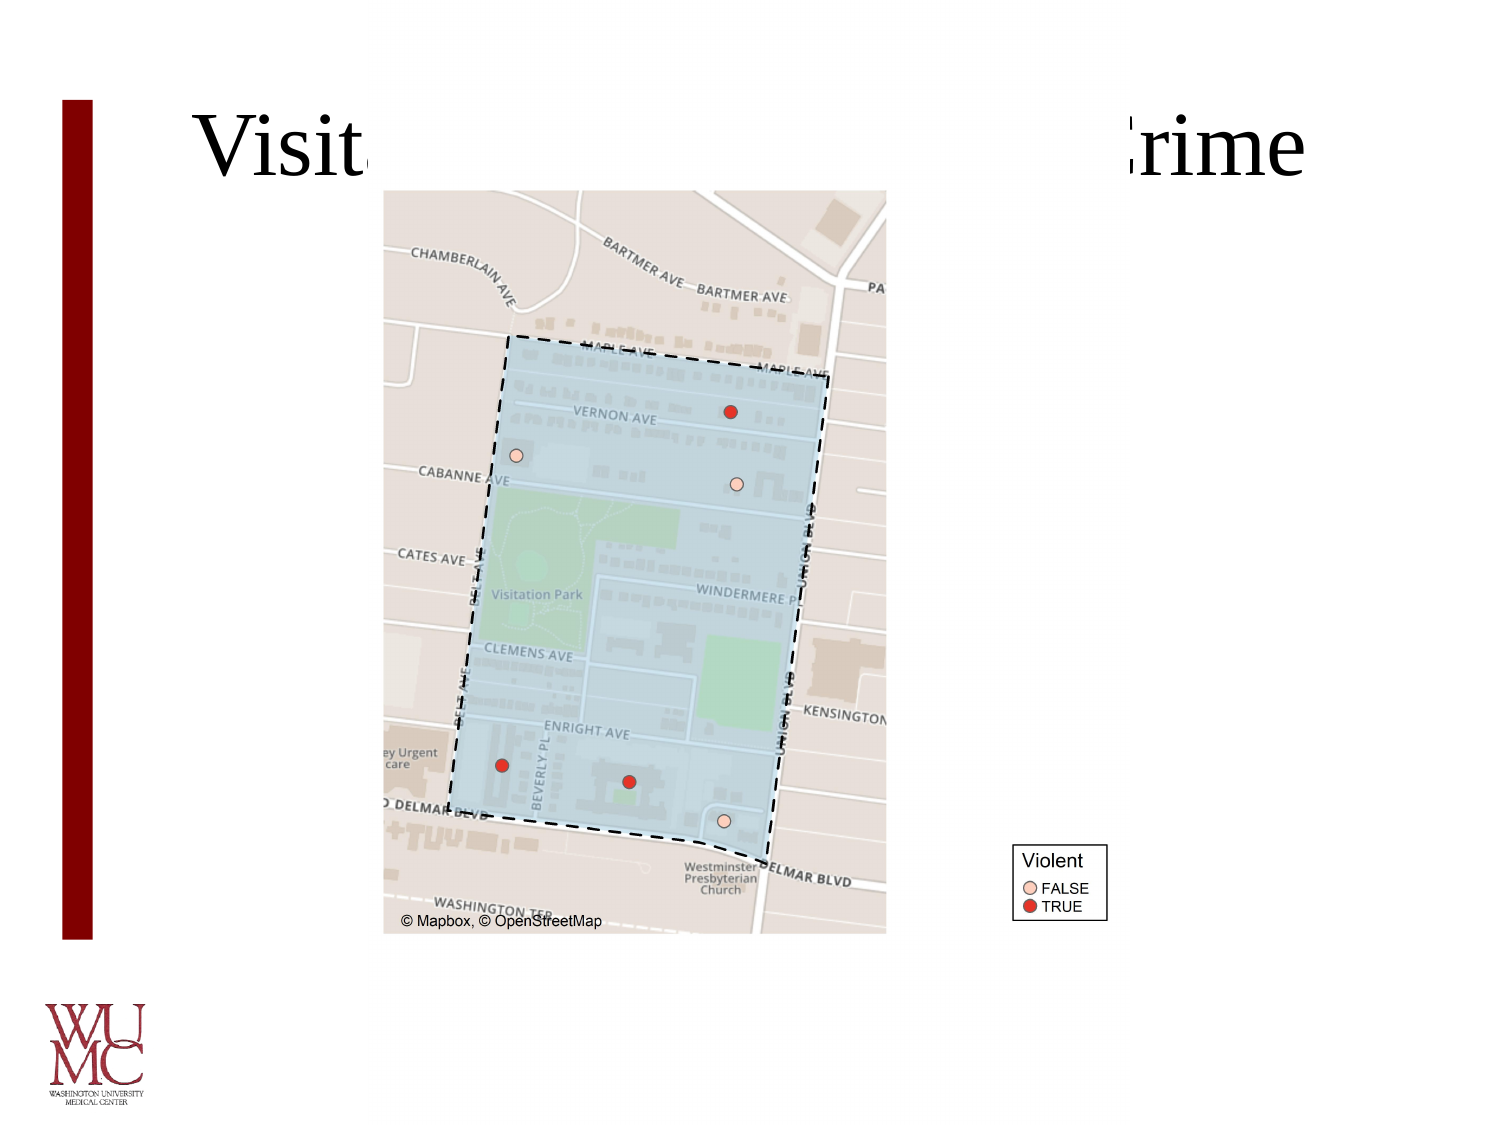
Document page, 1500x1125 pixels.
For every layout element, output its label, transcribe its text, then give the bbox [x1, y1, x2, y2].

picture [368, 0, 1130, 1125]
title Visitation Park: Violent Crime Map [1134, 99, 1388, 288]
picture [41, 996, 156, 1113]
title Visitation Park: Violent Crime Map [112, 99, 363, 288]
